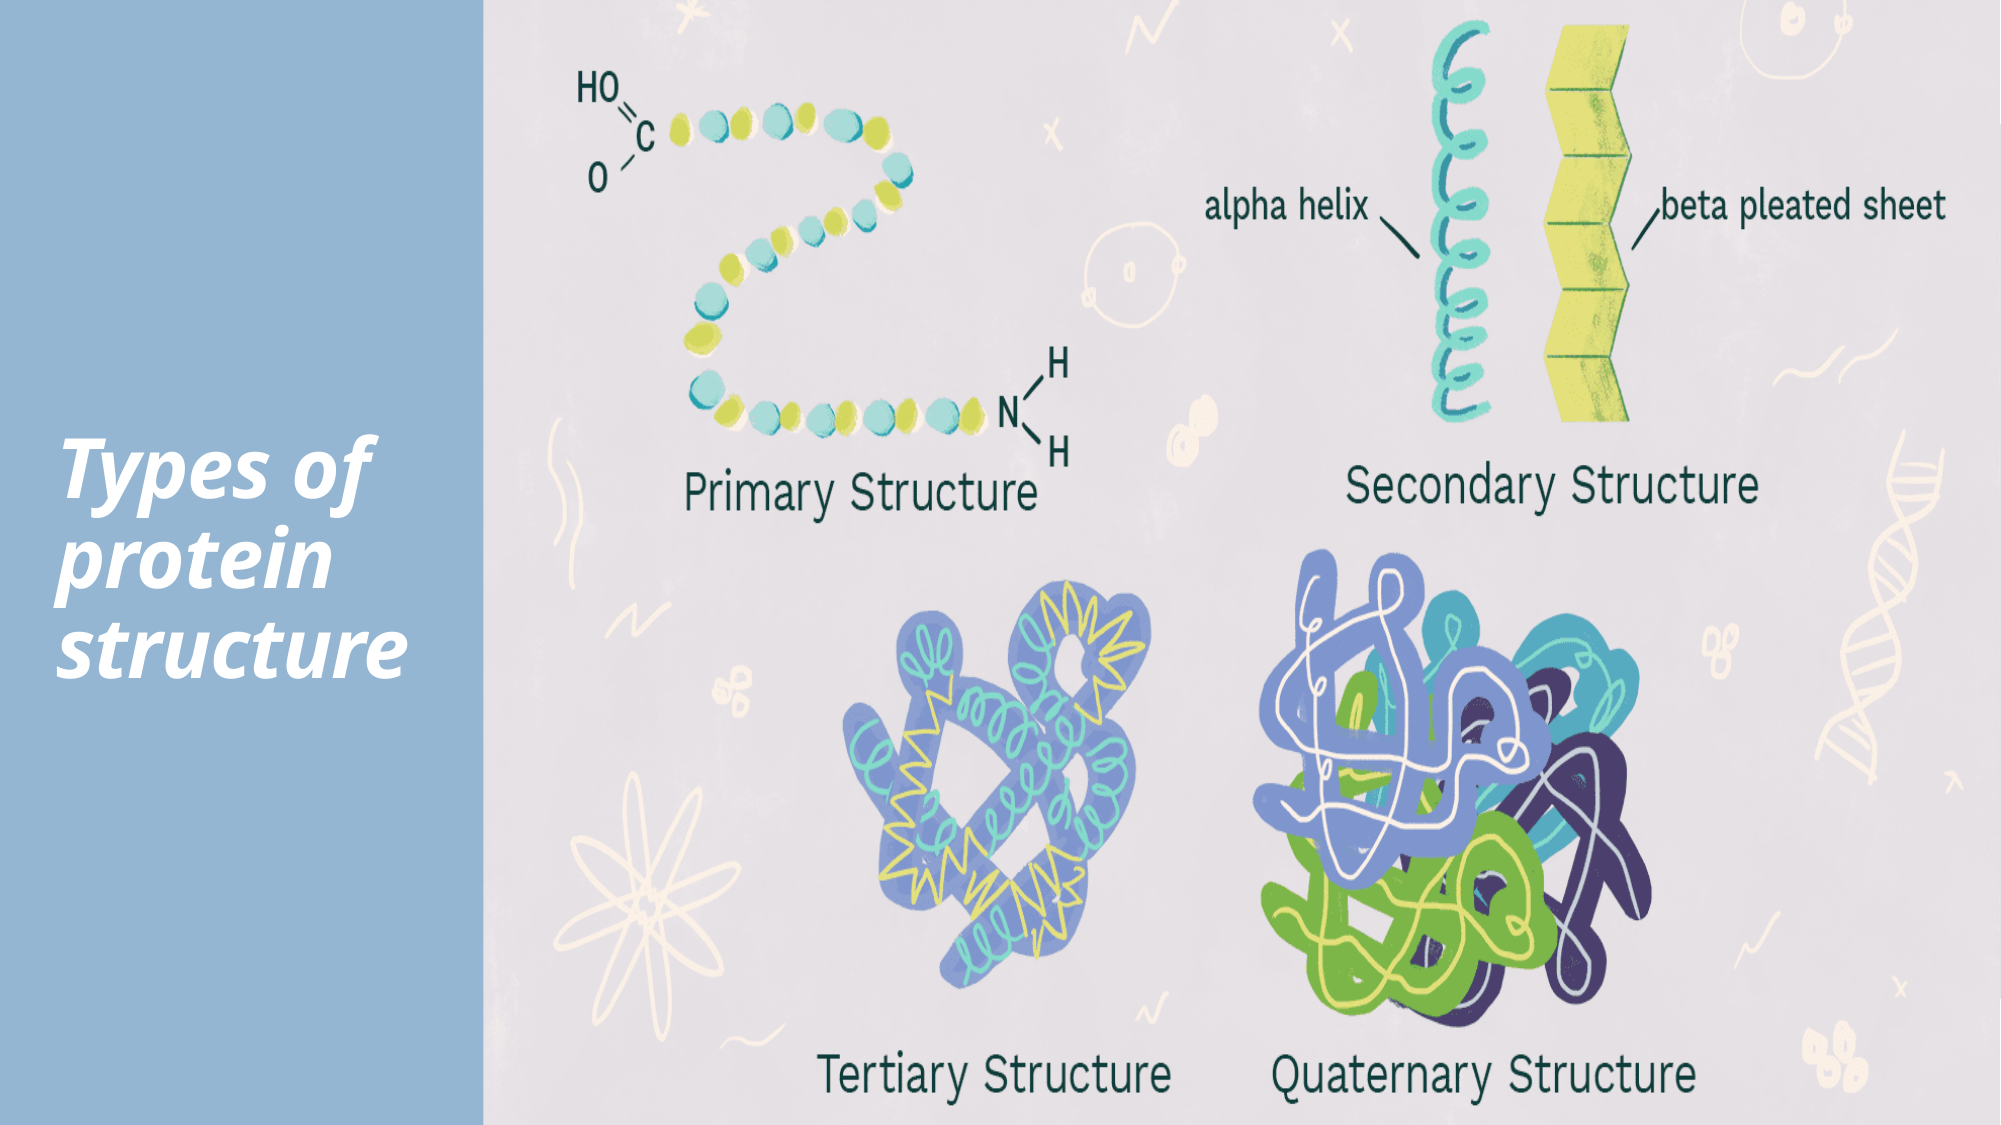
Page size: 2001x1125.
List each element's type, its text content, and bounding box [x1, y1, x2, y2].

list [482, 0, 2000, 1125]
title Types of protein structure [41, 184, 482, 940]
